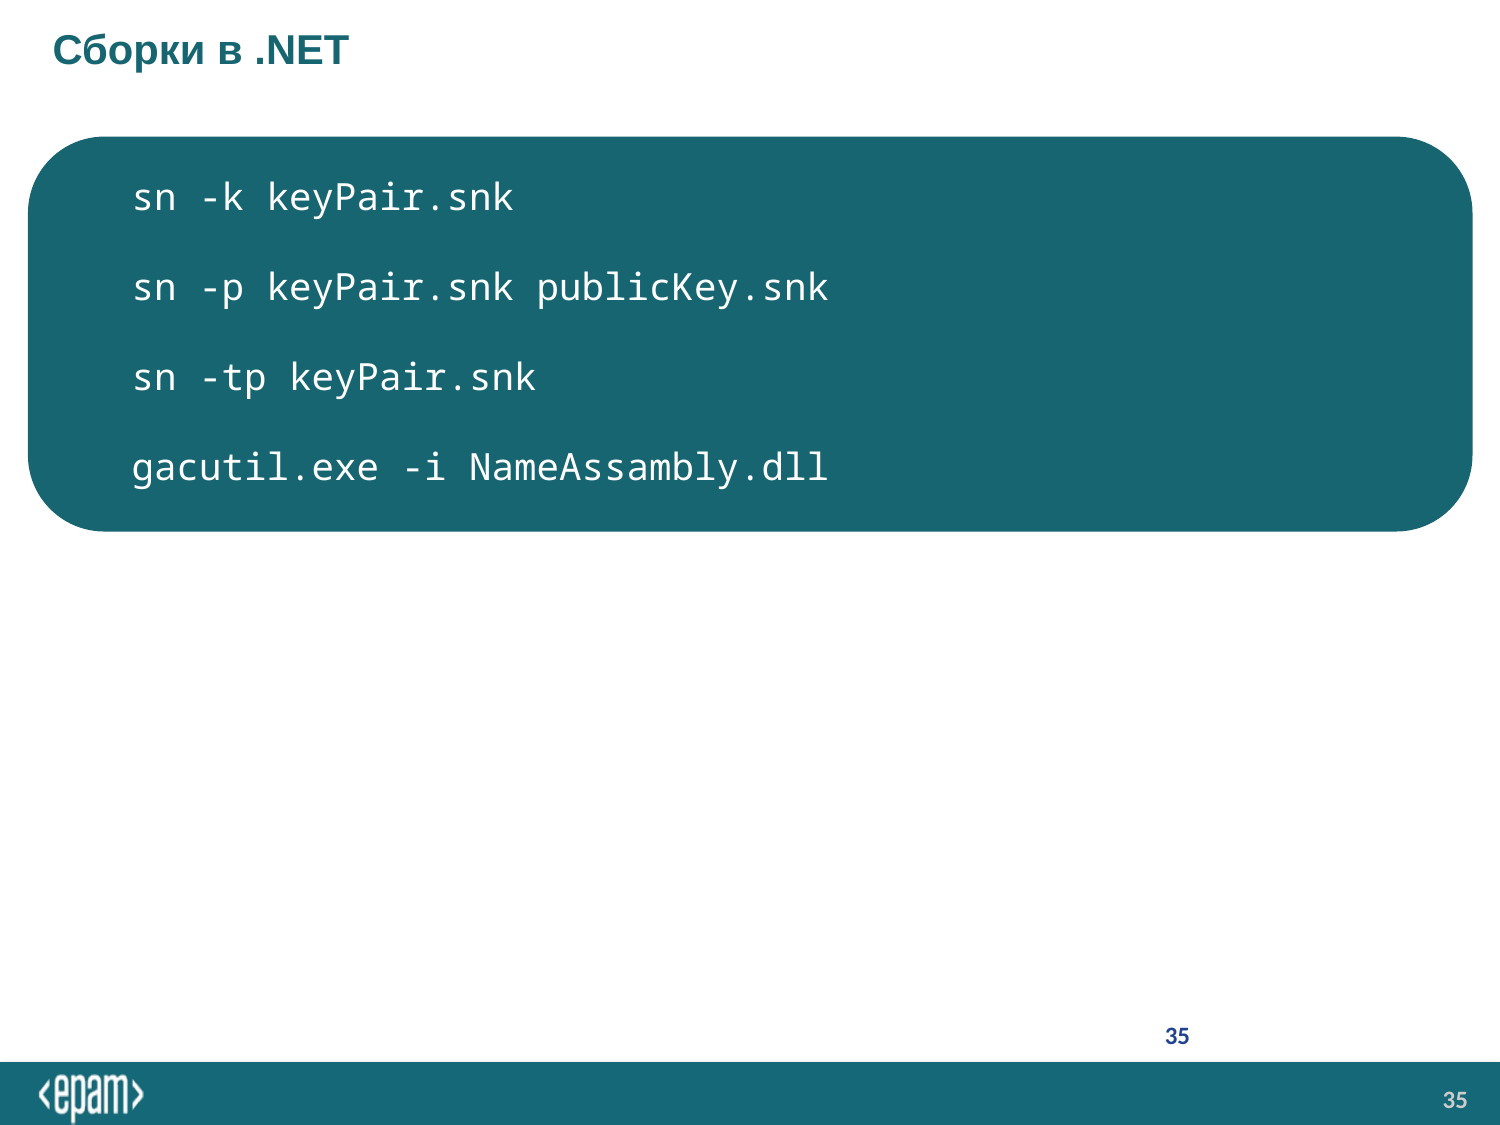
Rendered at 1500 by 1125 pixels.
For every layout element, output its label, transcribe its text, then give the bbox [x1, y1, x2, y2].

title Сборки в .NET [0, 0, 1500, 95]
text_box sn -k keyPair.snk sn -p keyPair.snk publicKey.snk sn -tp keyPair.snk gacutil.exe -i NameAssambly.dll [72, 174, 1428, 487]
picture [38, 1074, 144, 1125]
slide_number 35 [1149, 1012, 1500, 1073]
text_box [28, 137, 1472, 531]
